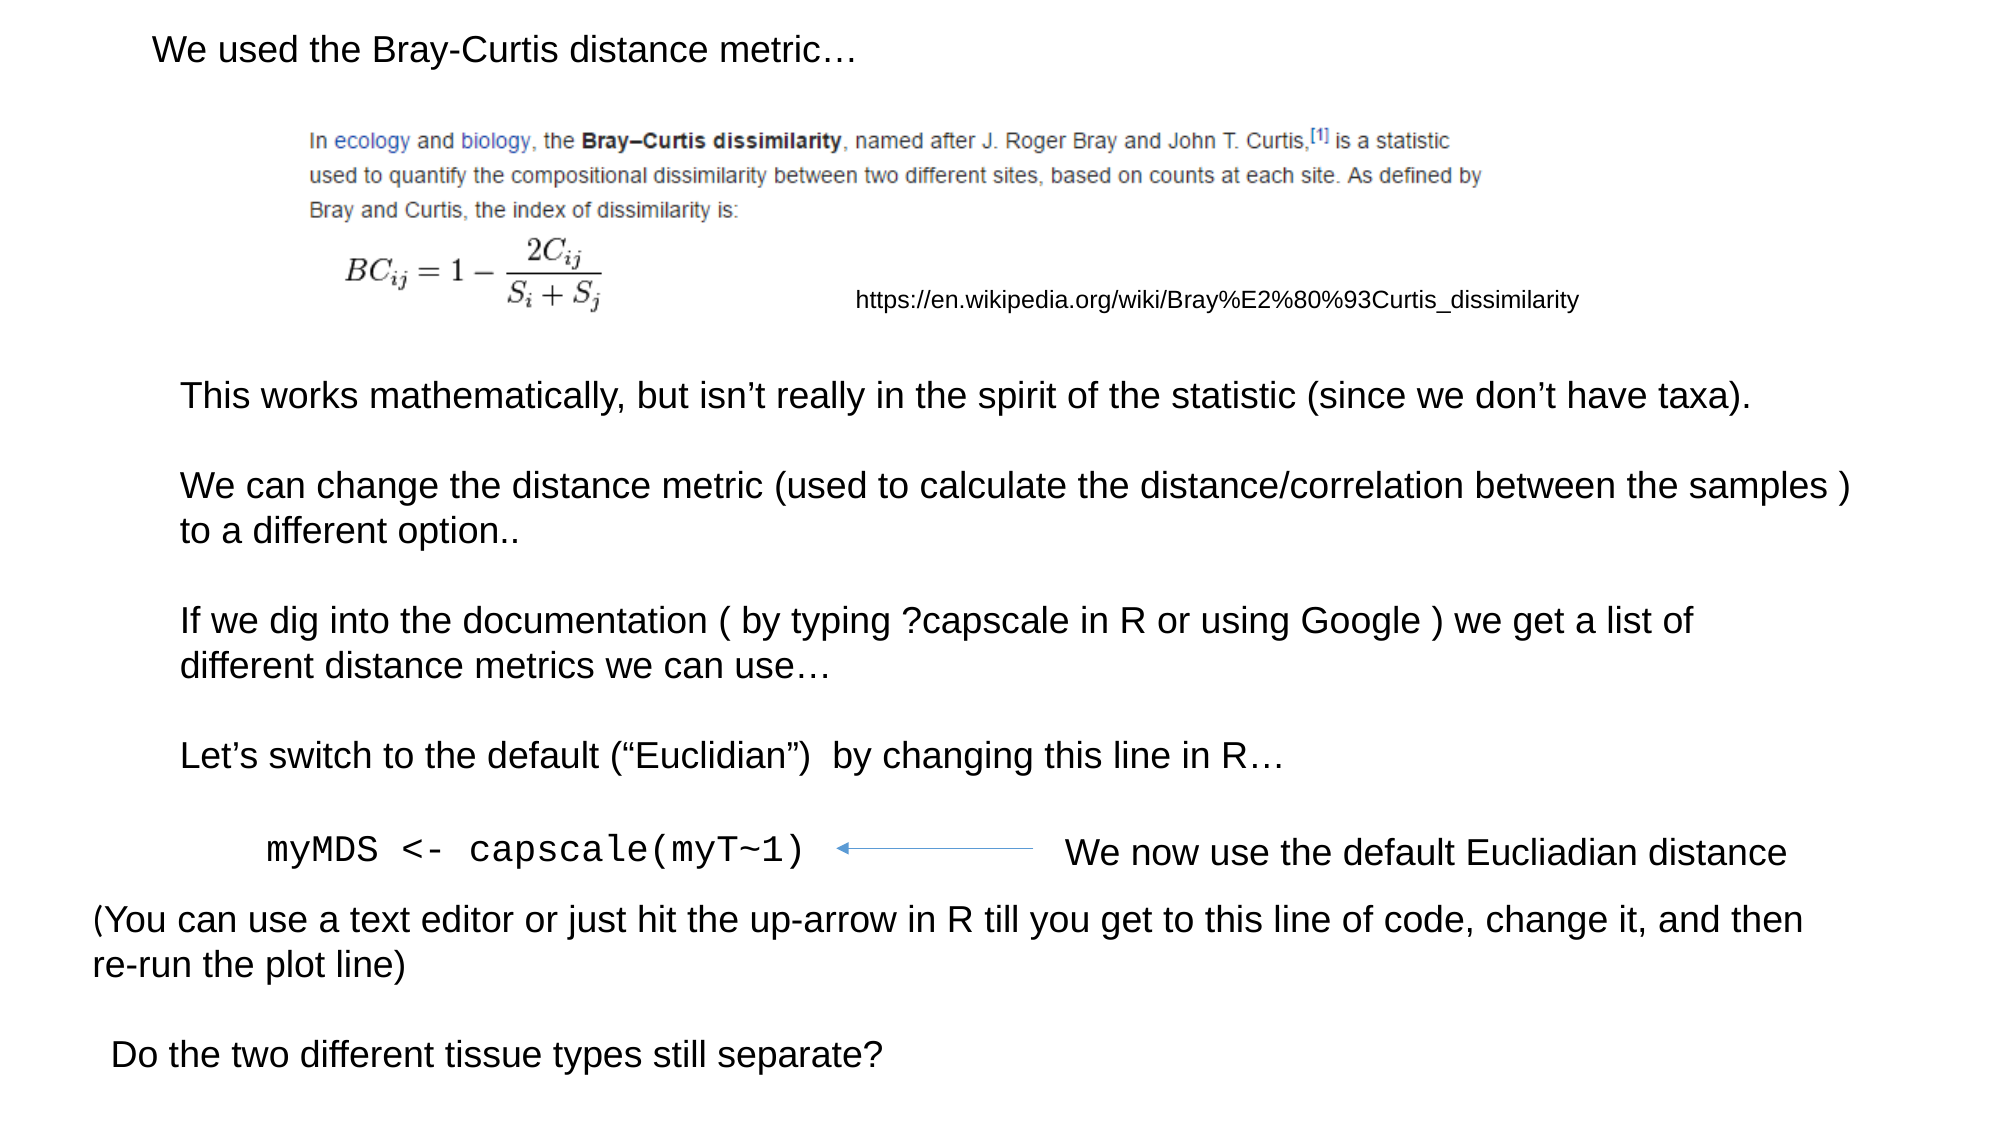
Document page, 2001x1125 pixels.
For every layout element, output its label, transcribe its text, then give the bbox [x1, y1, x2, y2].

text_box This works mathematically, but isn’t really in the spirit of the statistic (since we don’t have taxa). We can change the distance metric (used to calculate the distance/correlation between the samples ) to a different option.. If we dig into the documentation ( by typing ?capscale in R or using Google ) we get a list of different distance metrics we can use… Let’s switch to the default (“Euclidian”) by changing this line in R… [165, 363, 1878, 829]
text_box (You can use a text editor or just hit the up-arrow in R till you get to this line of code, change it, and then re-run the plot line) [77, 887, 1820, 1037]
text_box myMDS <- capscale(myT~1) [251, 816, 822, 877]
picture [297, 114, 1492, 317]
text_box We now use the default Eucliadian distance [1050, 820, 1803, 881]
text_box We used the Bray-Curtis distance metric… [137, 17, 874, 78]
text_box https://en.wikipedia.org/wiki/Bray%E2%80%93Curtis_dissimilarity [840, 275, 2000, 321]
text_box Do the two different tissue types still separate? [95, 1022, 900, 1083]
